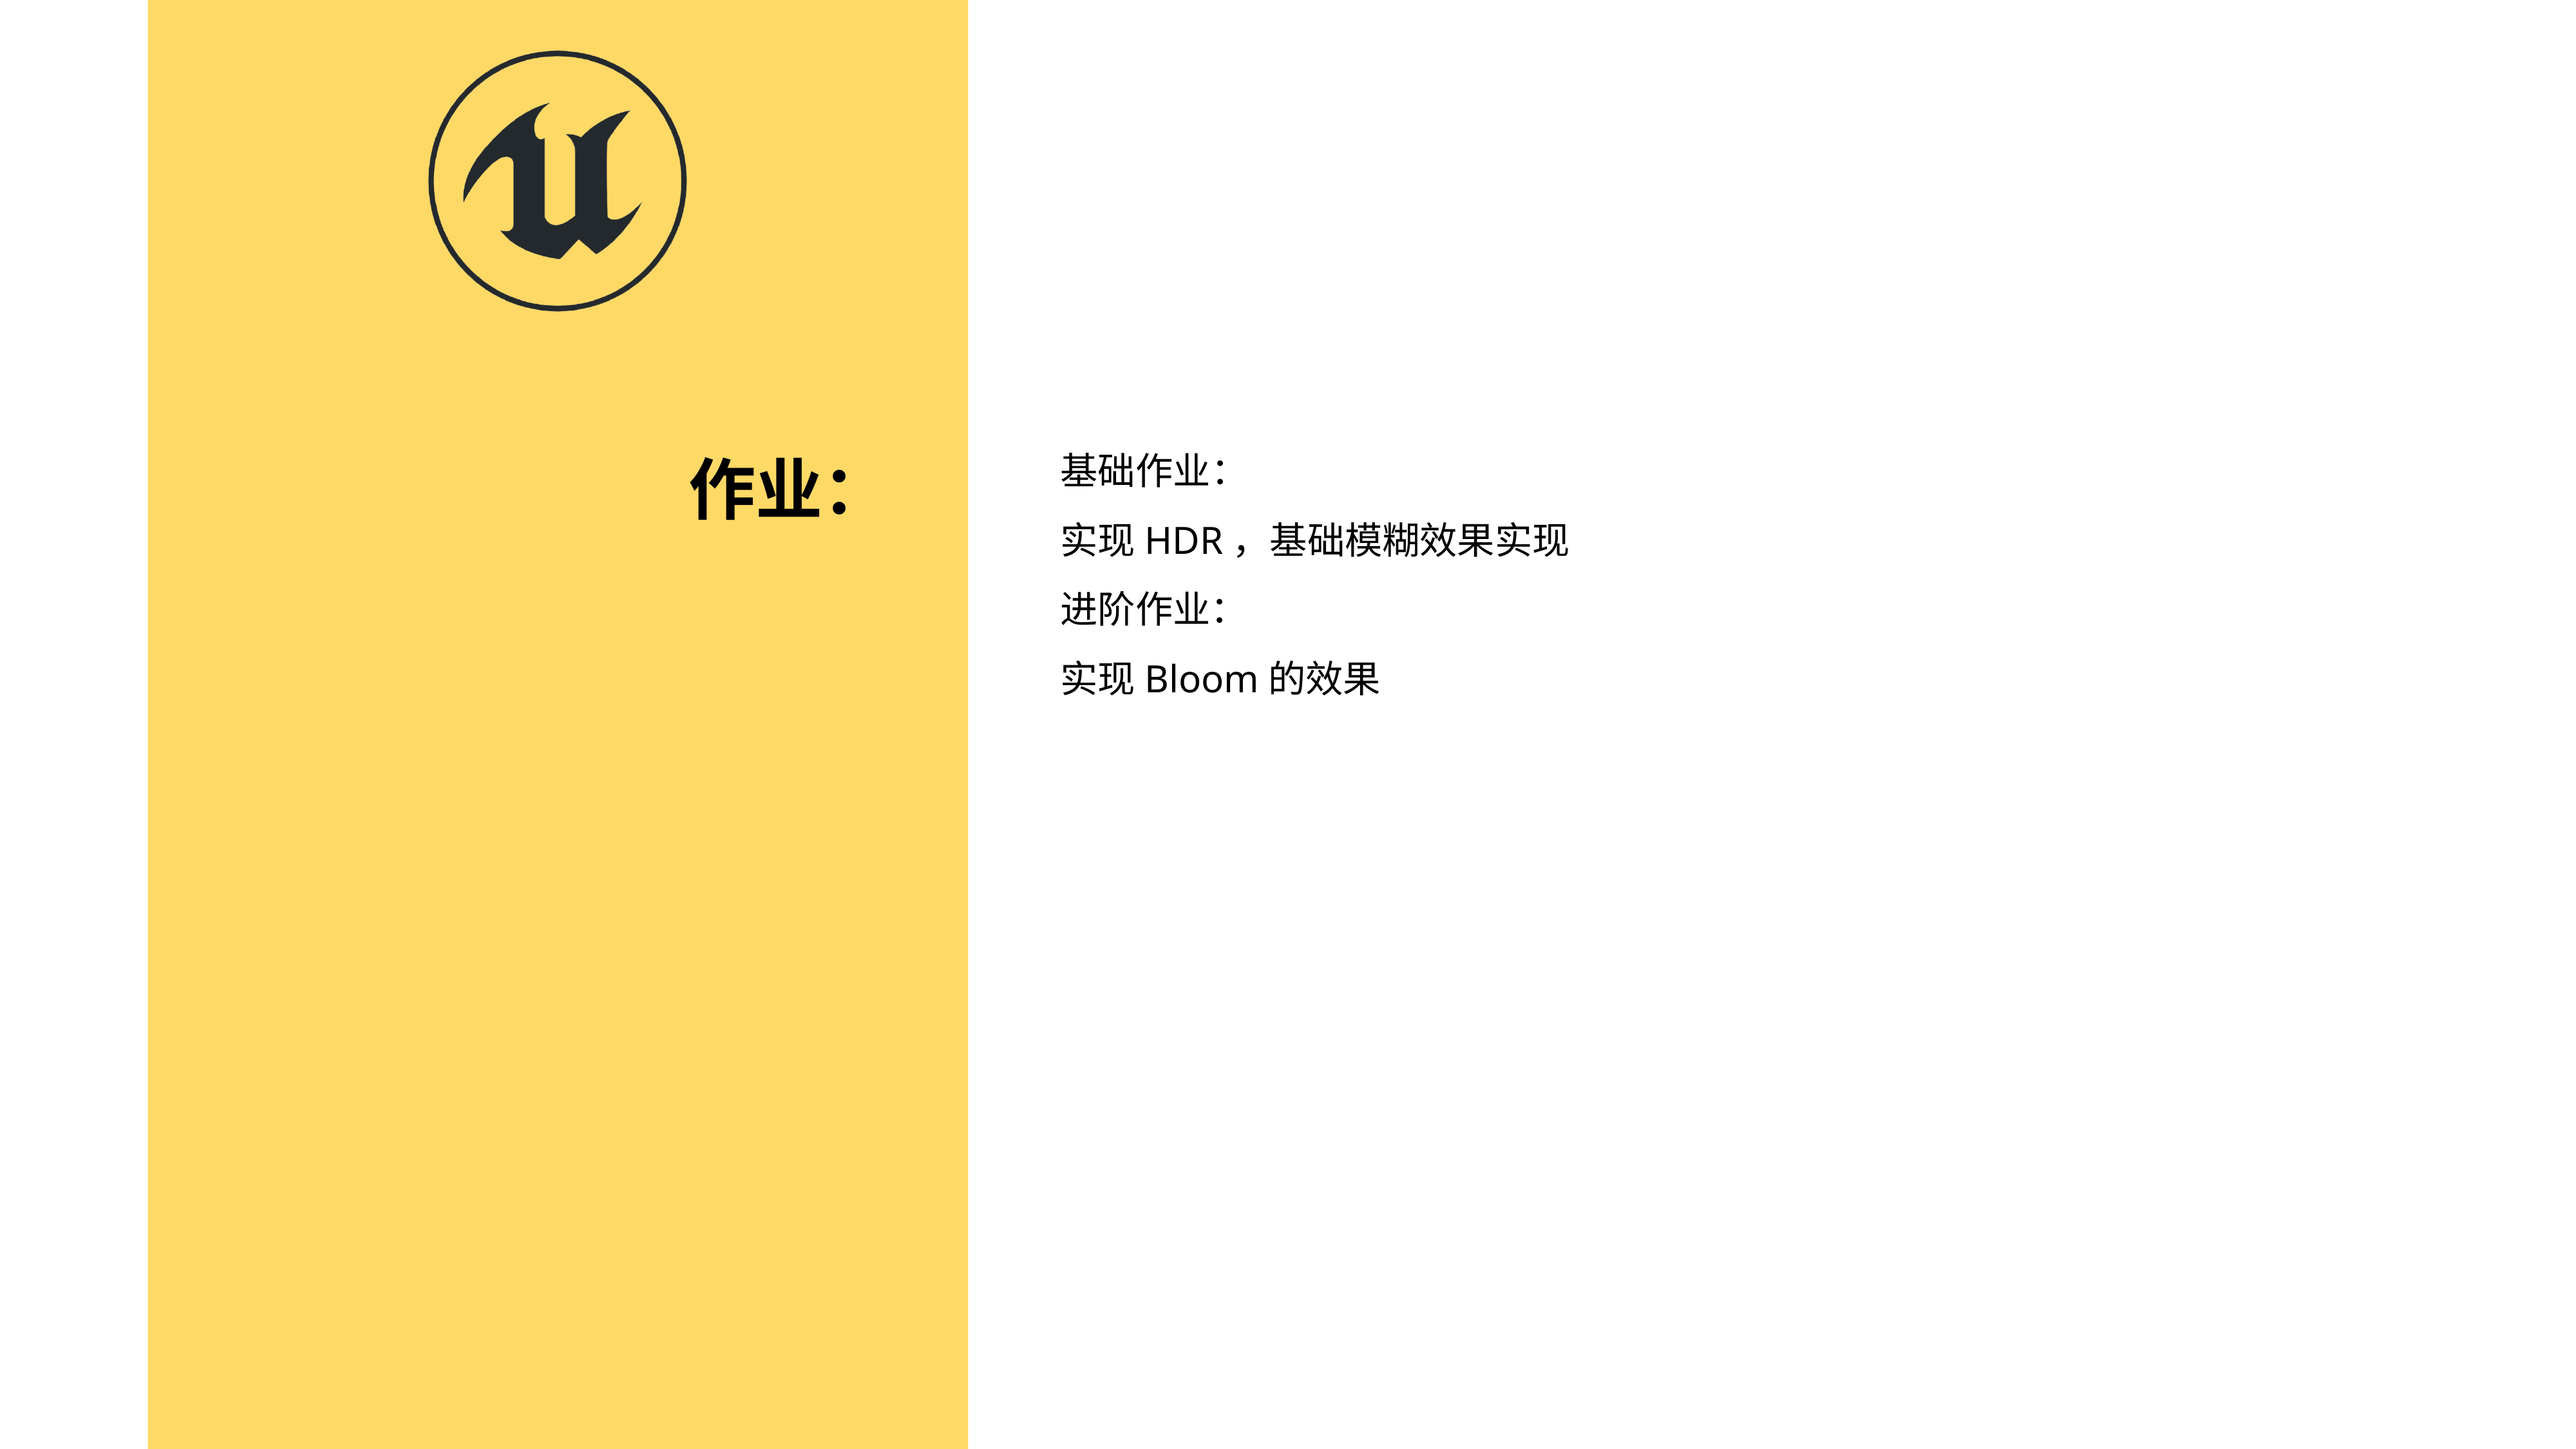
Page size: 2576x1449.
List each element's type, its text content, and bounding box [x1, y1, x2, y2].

picture [419, 41, 697, 325]
text_box [147, 0, 969, 1449]
text_box 基础作业： 实现HDR，基础模糊效果实现 进阶作业： 实现Bloom的效果 [1055, 442, 2397, 775]
text_box 作业： [201, 442, 896, 614]
